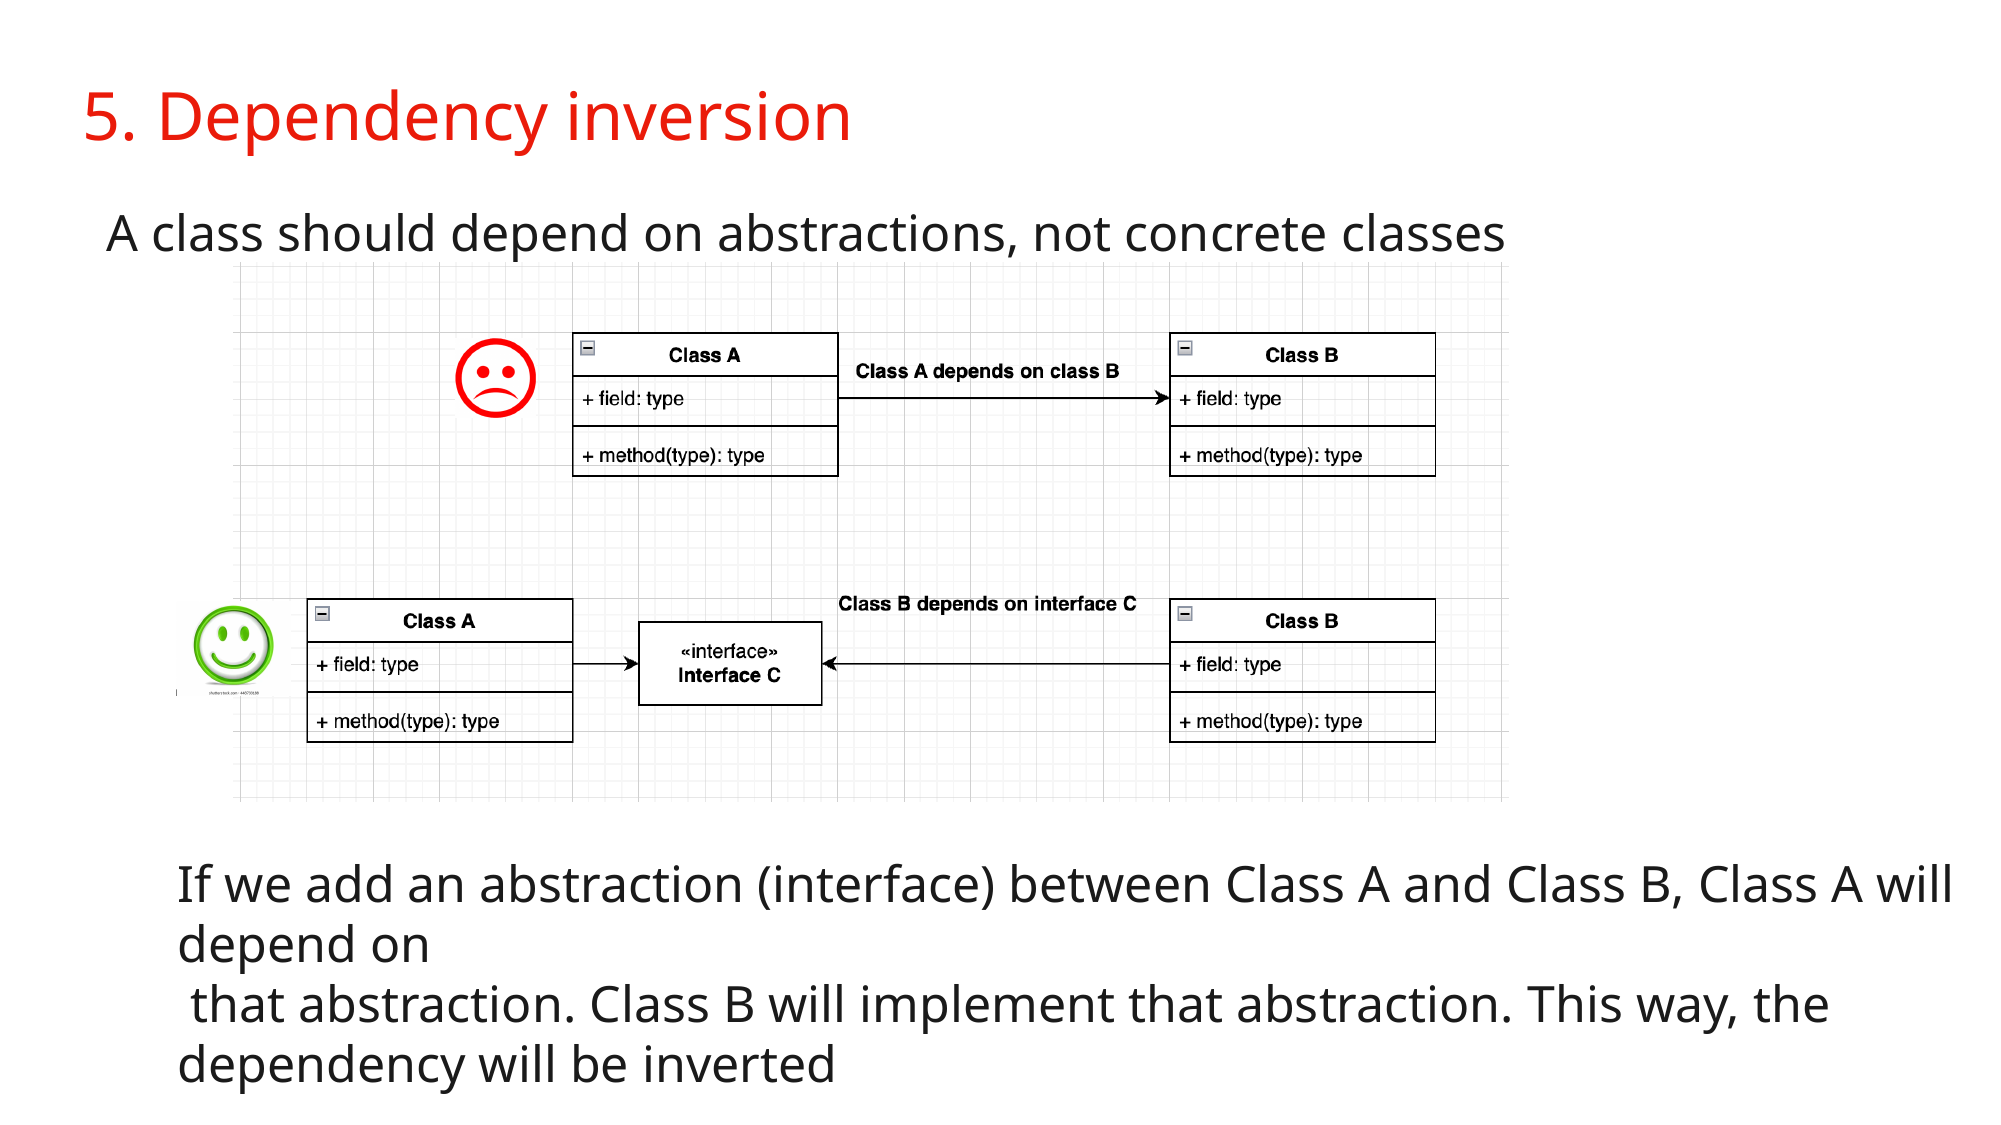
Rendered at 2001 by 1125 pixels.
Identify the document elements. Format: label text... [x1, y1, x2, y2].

text_box A class should depend on abstractions, not concrete classes [96, 51, 1904, 392]
title 5. Dependency inversion [82, 82, 1703, 155]
picture [176, 262, 1509, 802]
text_box If we add an abstraction (interface) between Class A and Class B, Class A will depend on that abstraction. Class B will implement that abstraction. This way, the dependency will be inverted [167, 702, 1974, 1125]
